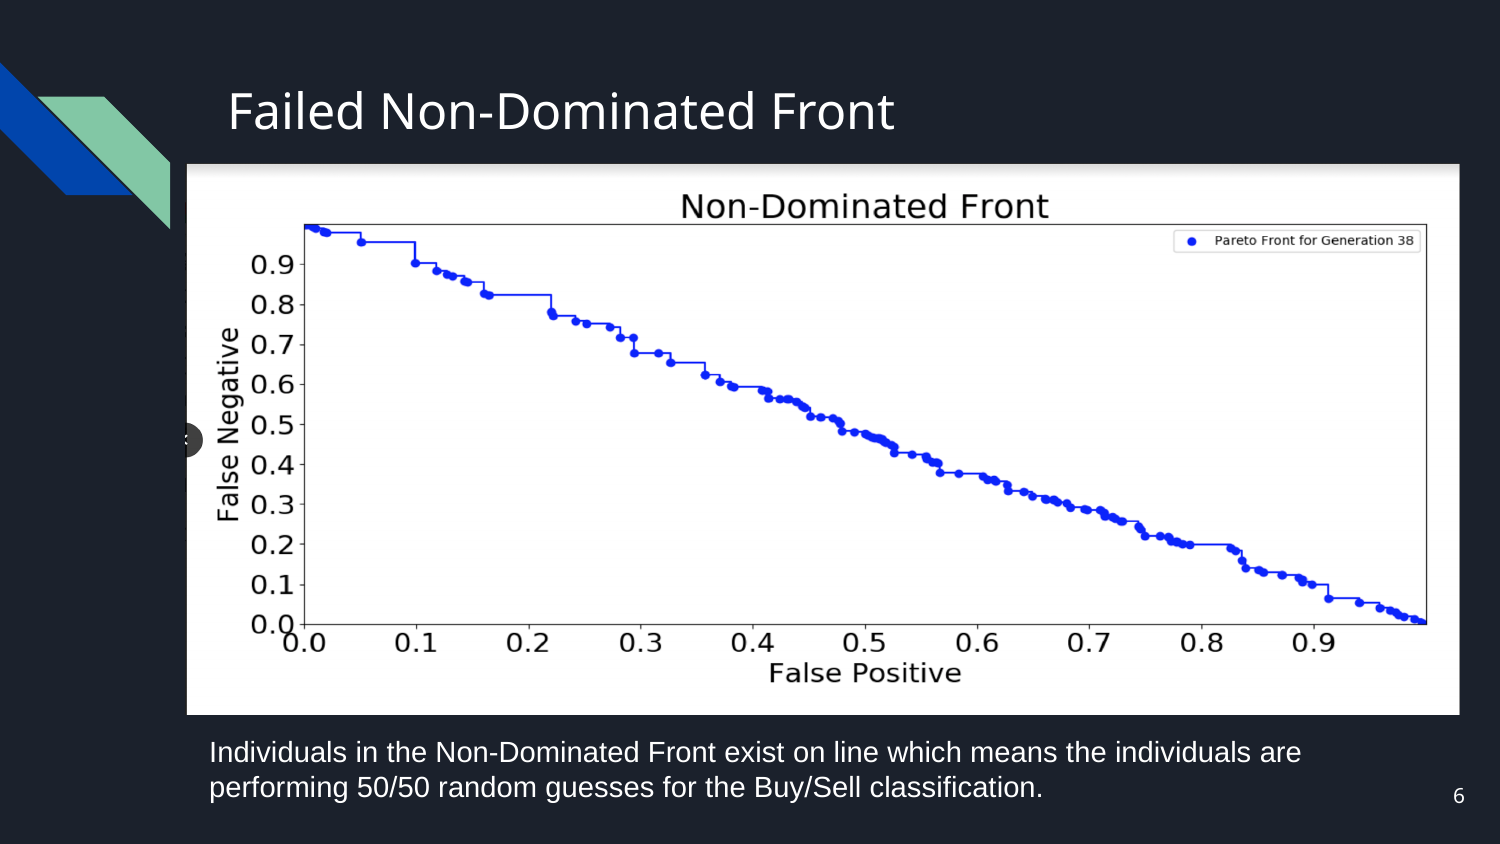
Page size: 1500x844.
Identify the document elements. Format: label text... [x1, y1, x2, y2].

picture [185, 163, 1461, 715]
slide_number ‹#› [1389, 764, 1480, 830]
text_box Individuals in the Non-Dominated Front exist on line which means the individuals are performing 50/50 random guesses for the Buy/Sell classification. [194, 723, 1433, 802]
title Failed Non-Dominated Front [212, 64, 1368, 161]
